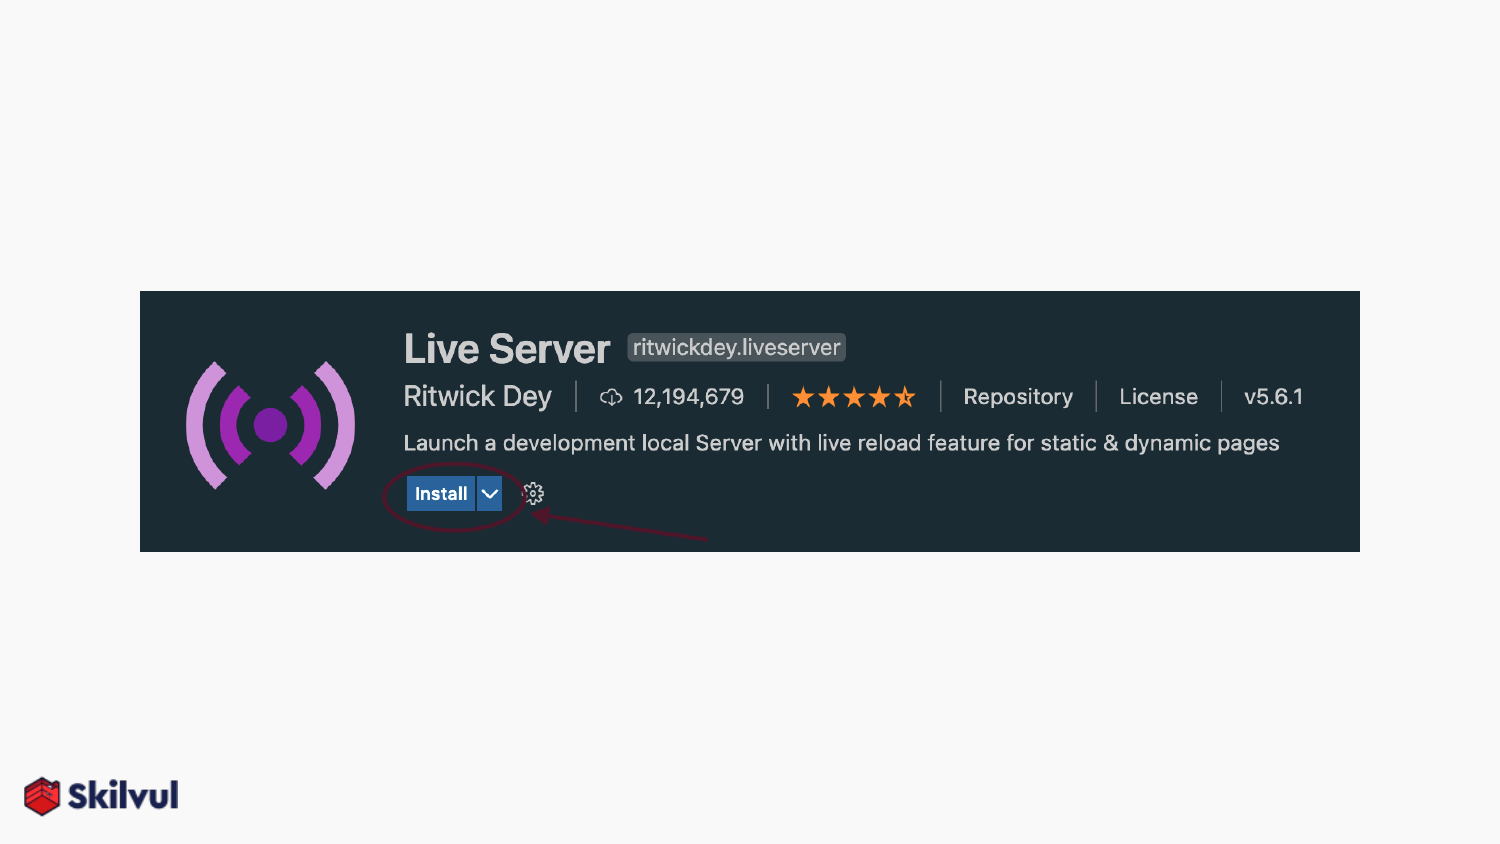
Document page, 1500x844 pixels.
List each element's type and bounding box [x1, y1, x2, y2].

picture [24, 774, 178, 819]
picture [139, 291, 1361, 553]
